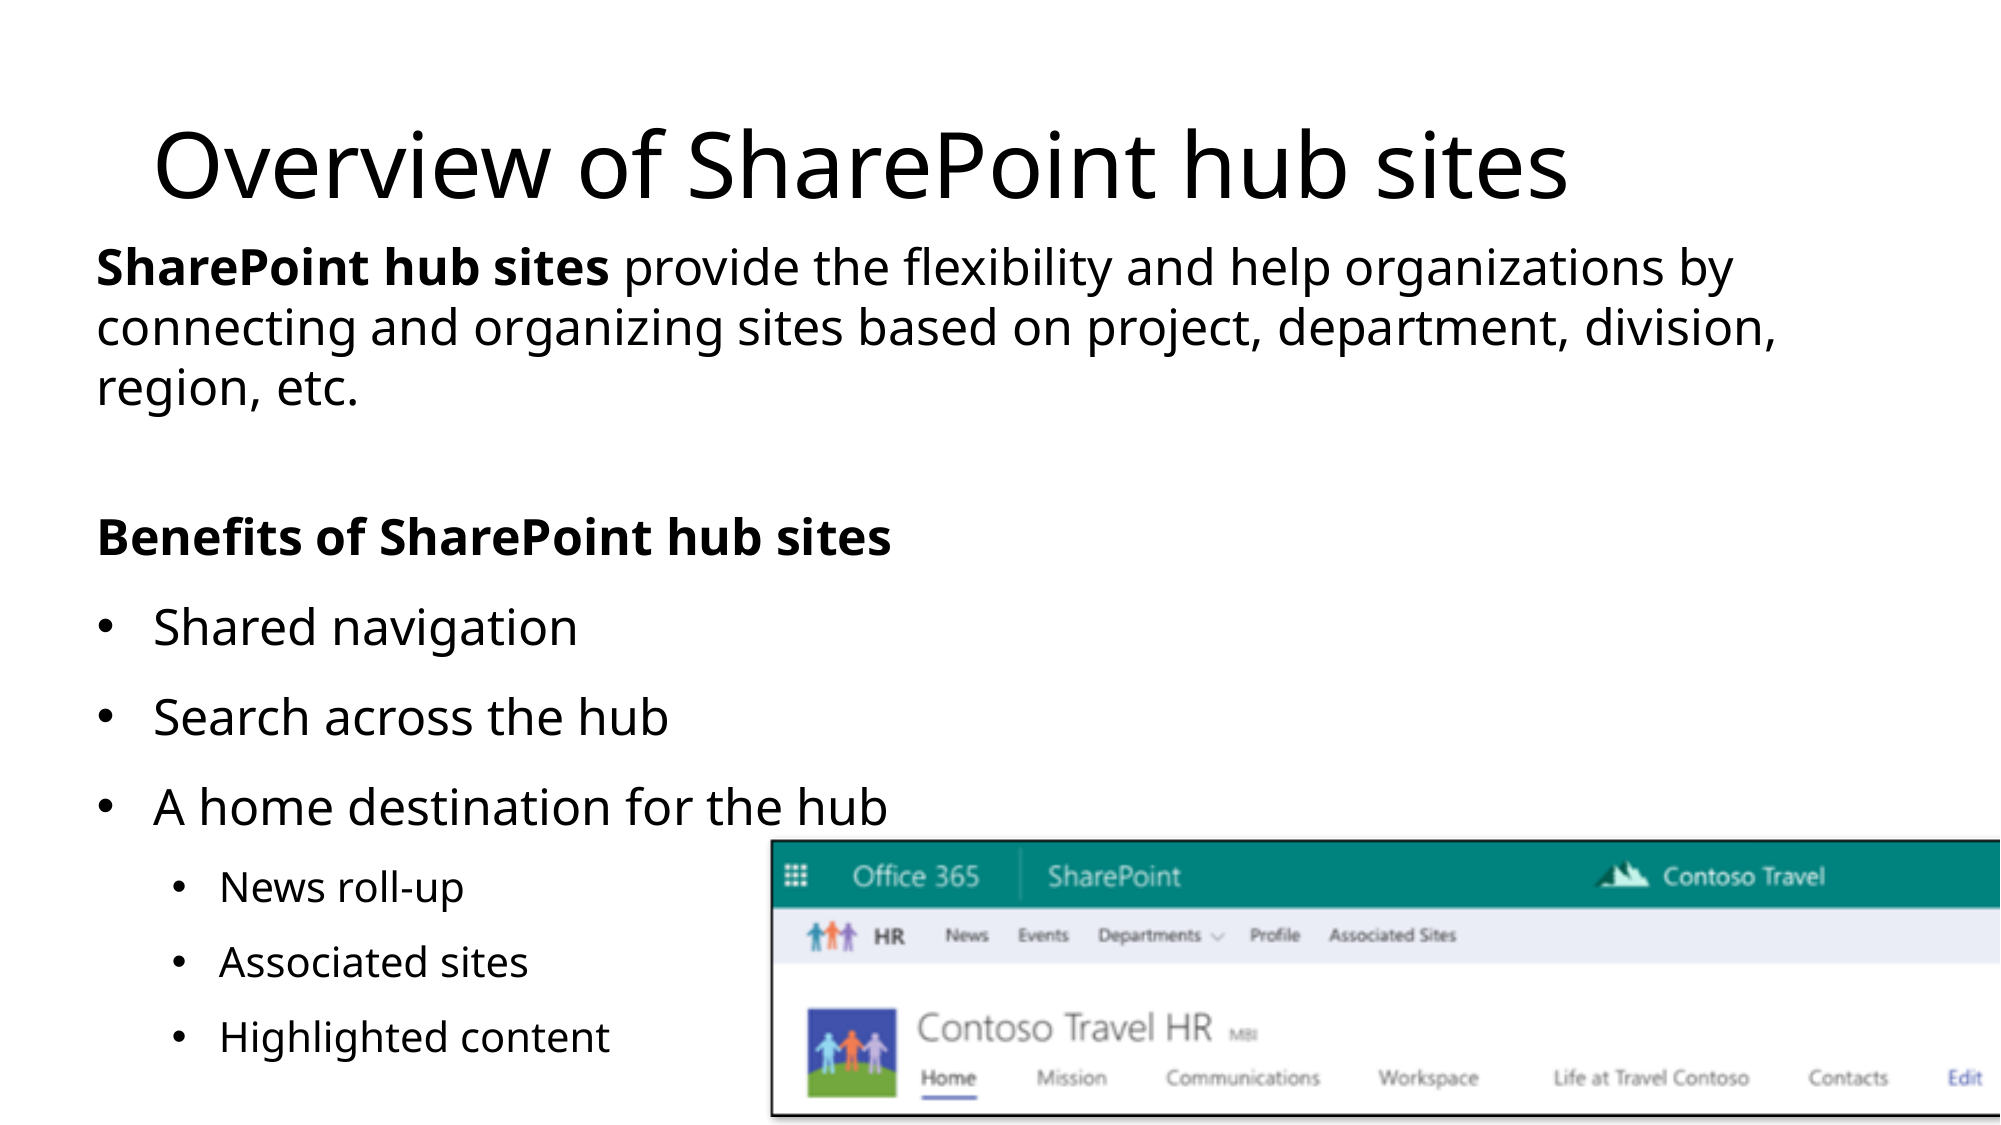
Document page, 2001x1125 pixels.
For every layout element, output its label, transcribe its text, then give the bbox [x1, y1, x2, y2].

picture [769, 838, 2000, 1117]
title Overview of SharePoint hub sites [137, 59, 1863, 228]
text_box SharePoint hub sites provide the flexibility and help organizations by connecting and organizing sites based on project, department, division, region, etc. Benefits of SharePoint hub sites Shared navigation Search across the hub A home destination for the hub News roll-up Associated sites Highlighted content [82, 228, 1939, 1125]
